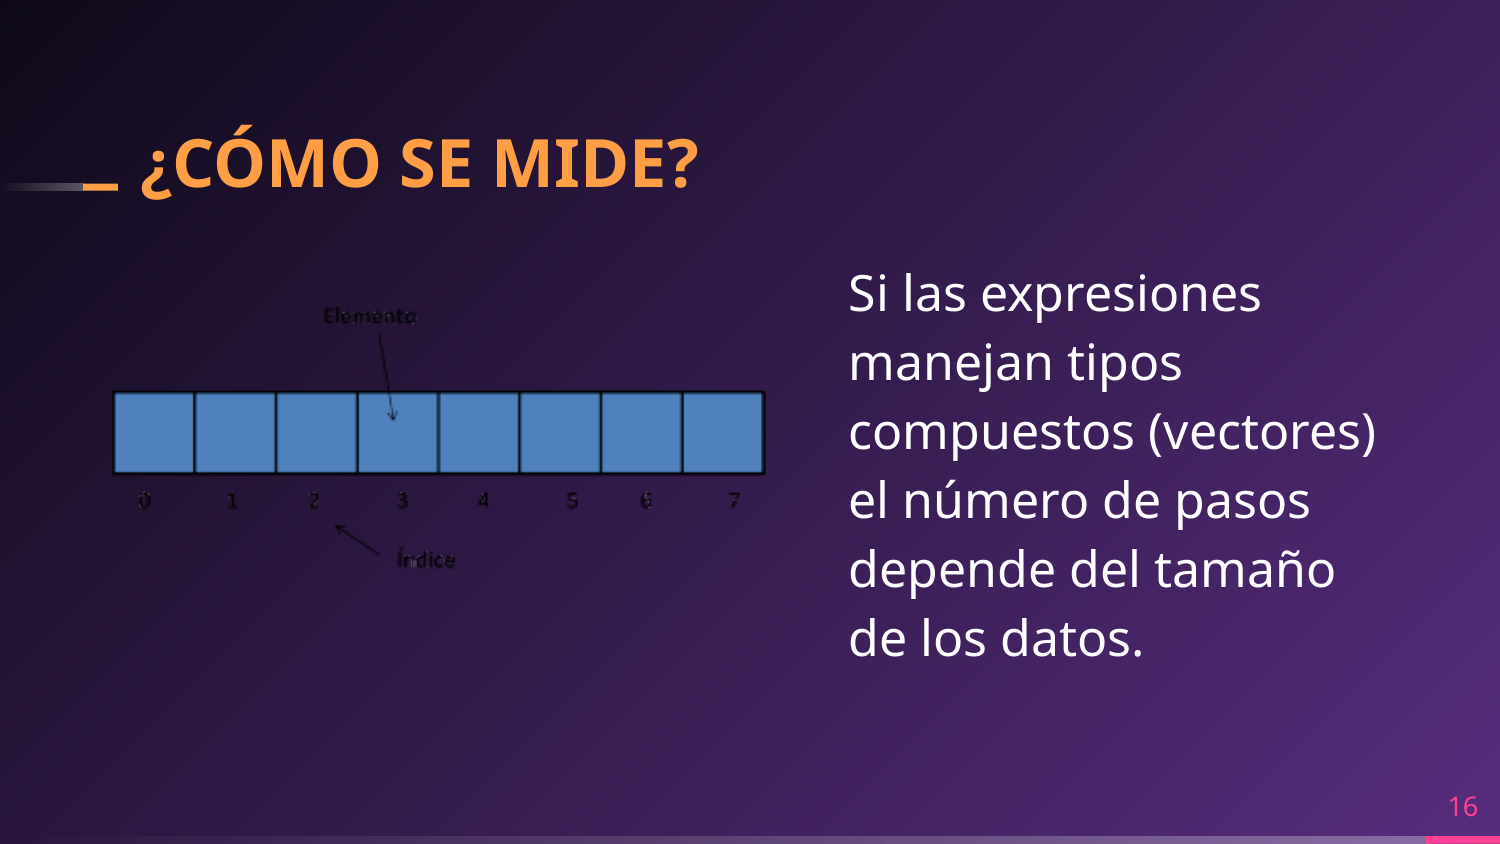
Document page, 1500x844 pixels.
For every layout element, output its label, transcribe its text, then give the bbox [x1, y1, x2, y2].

title ¿CÓMO SE MIDE? [140, 105, 1011, 203]
list Si las expresiones manejan tipos compuestos (vectores) el número de pasos depende del tamaño de los datos. [832, 252, 1388, 685]
slide_number 16 [1426, 779, 1500, 837]
picture [112, 293, 766, 580]
